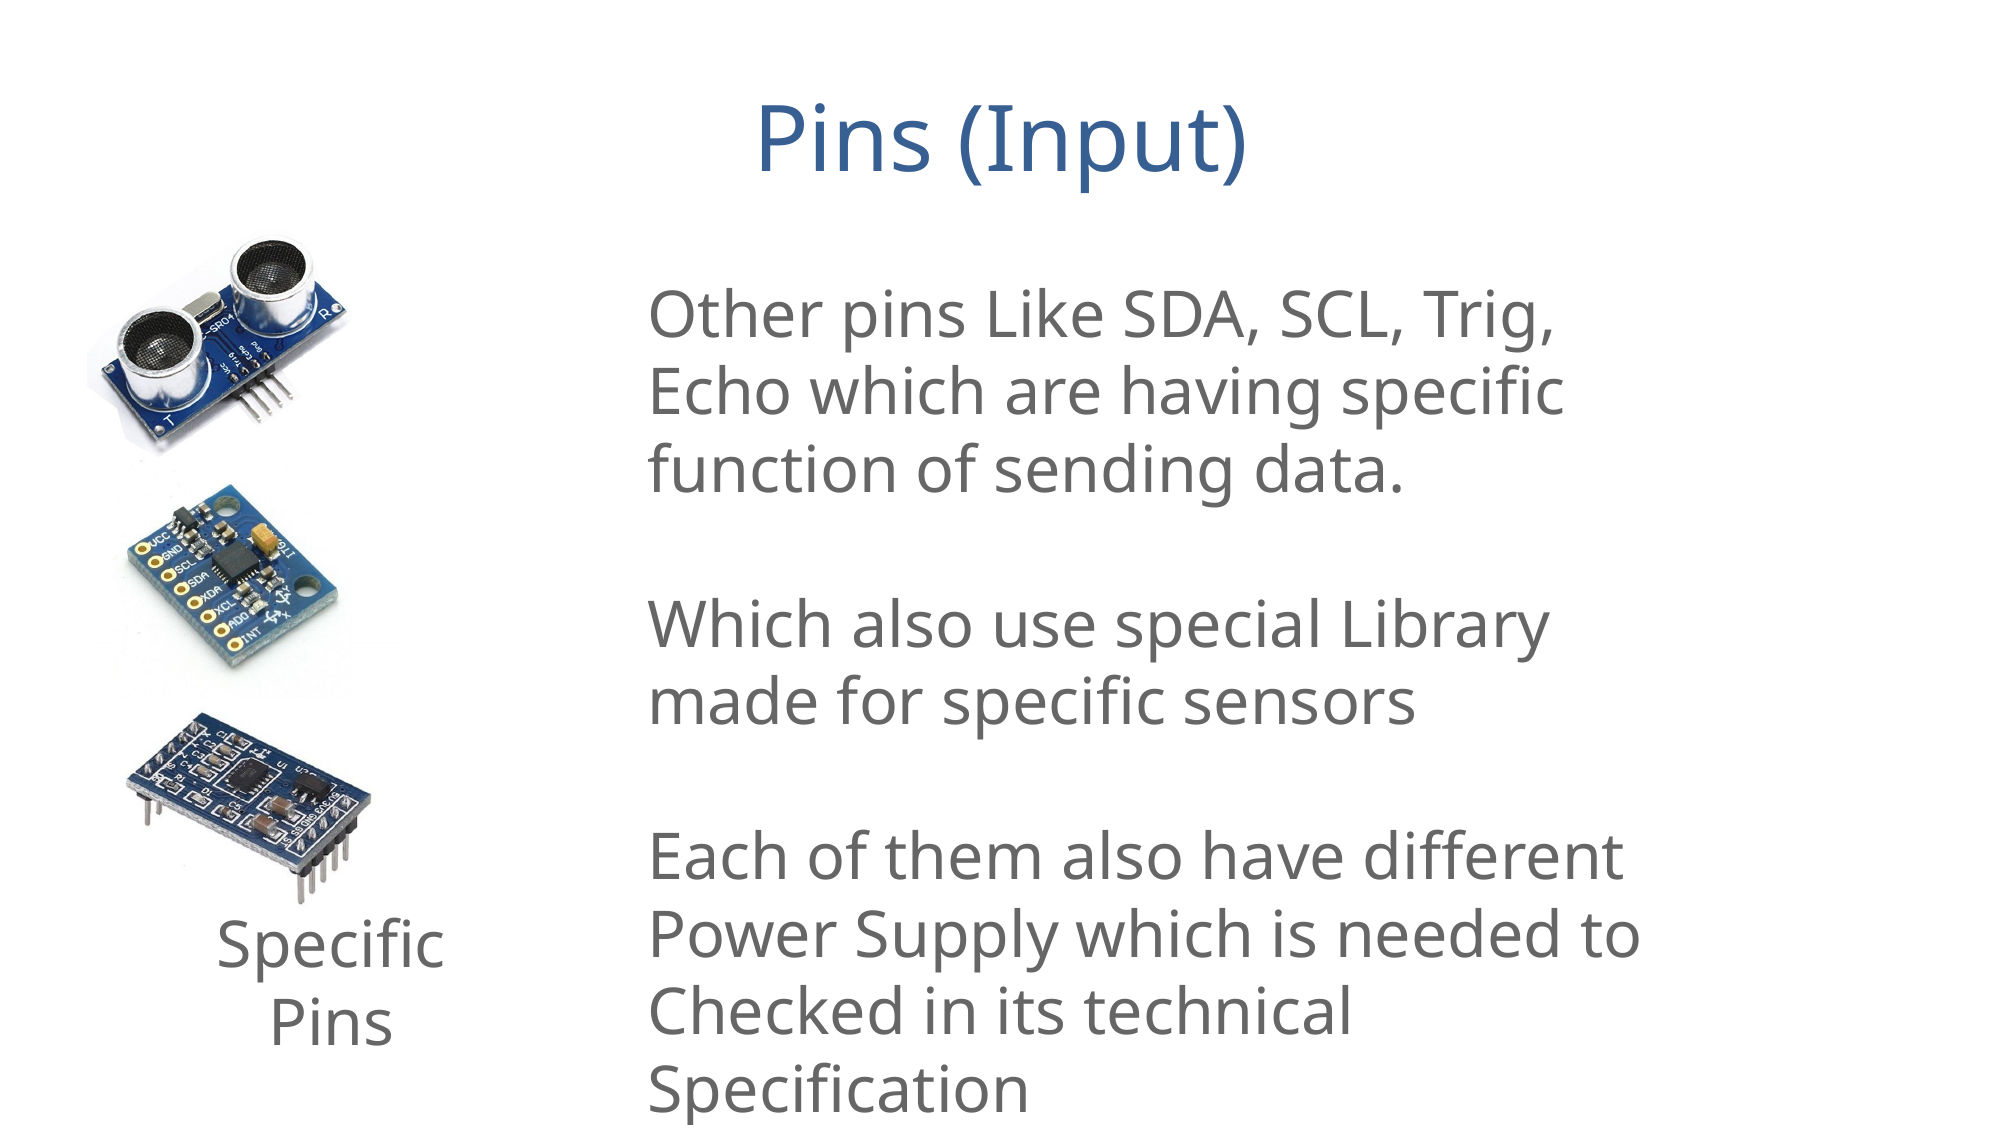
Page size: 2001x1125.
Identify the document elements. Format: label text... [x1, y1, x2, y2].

picture [87, 208, 403, 956]
text_box Specific Pins [183, 940, 480, 1021]
title Pins (Input) [238, 76, 1762, 191]
text_box Other pins Like SDA, SCL, Trig, Echo which are having specific function of sending data. Which also use special Library made for specific sensors Each of them also have different Power Supply which is needed to Checked in its technical Specification [627, 252, 1733, 528]
